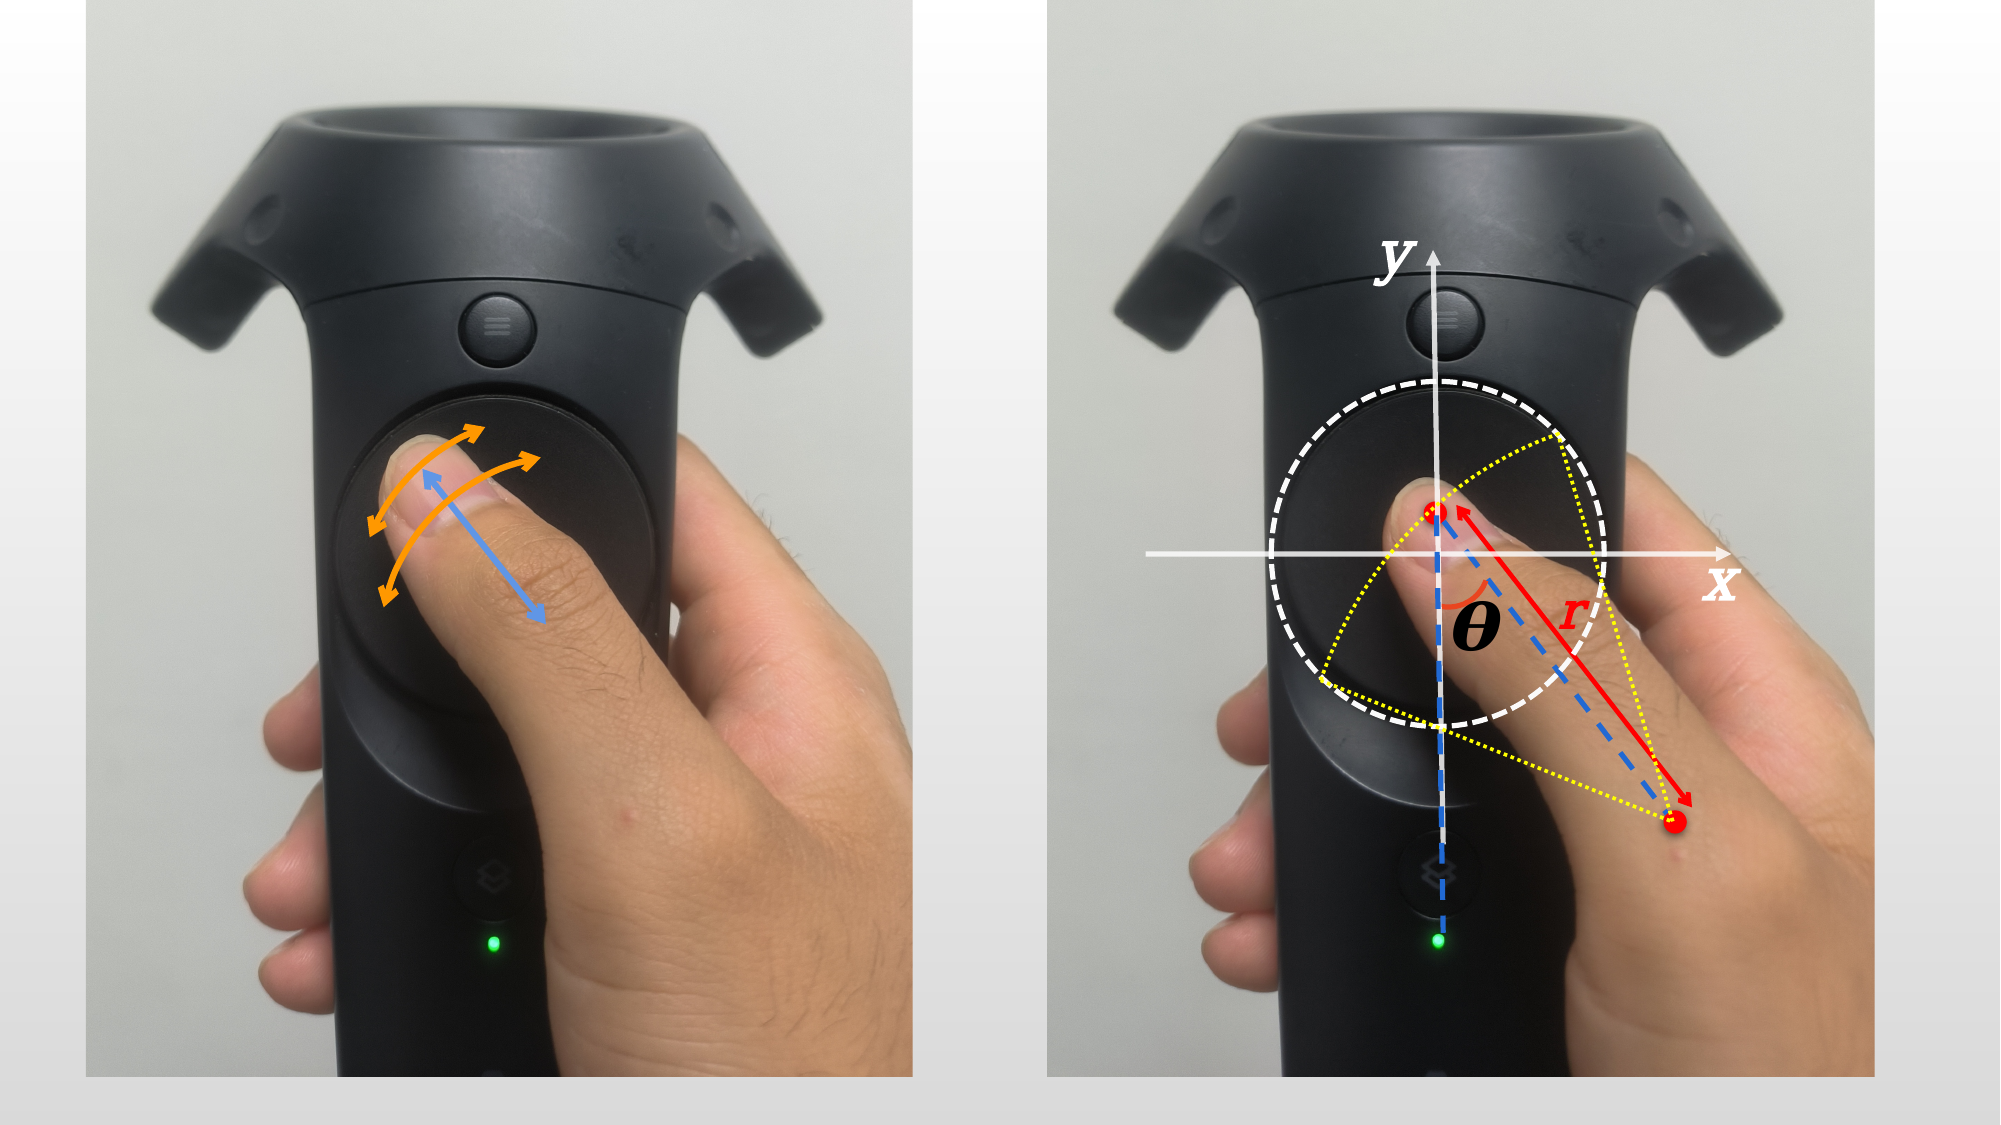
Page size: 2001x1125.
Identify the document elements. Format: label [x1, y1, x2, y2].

text_box [1047, 0, 2000, 1125]
text_box [85, 0, 913, 1076]
